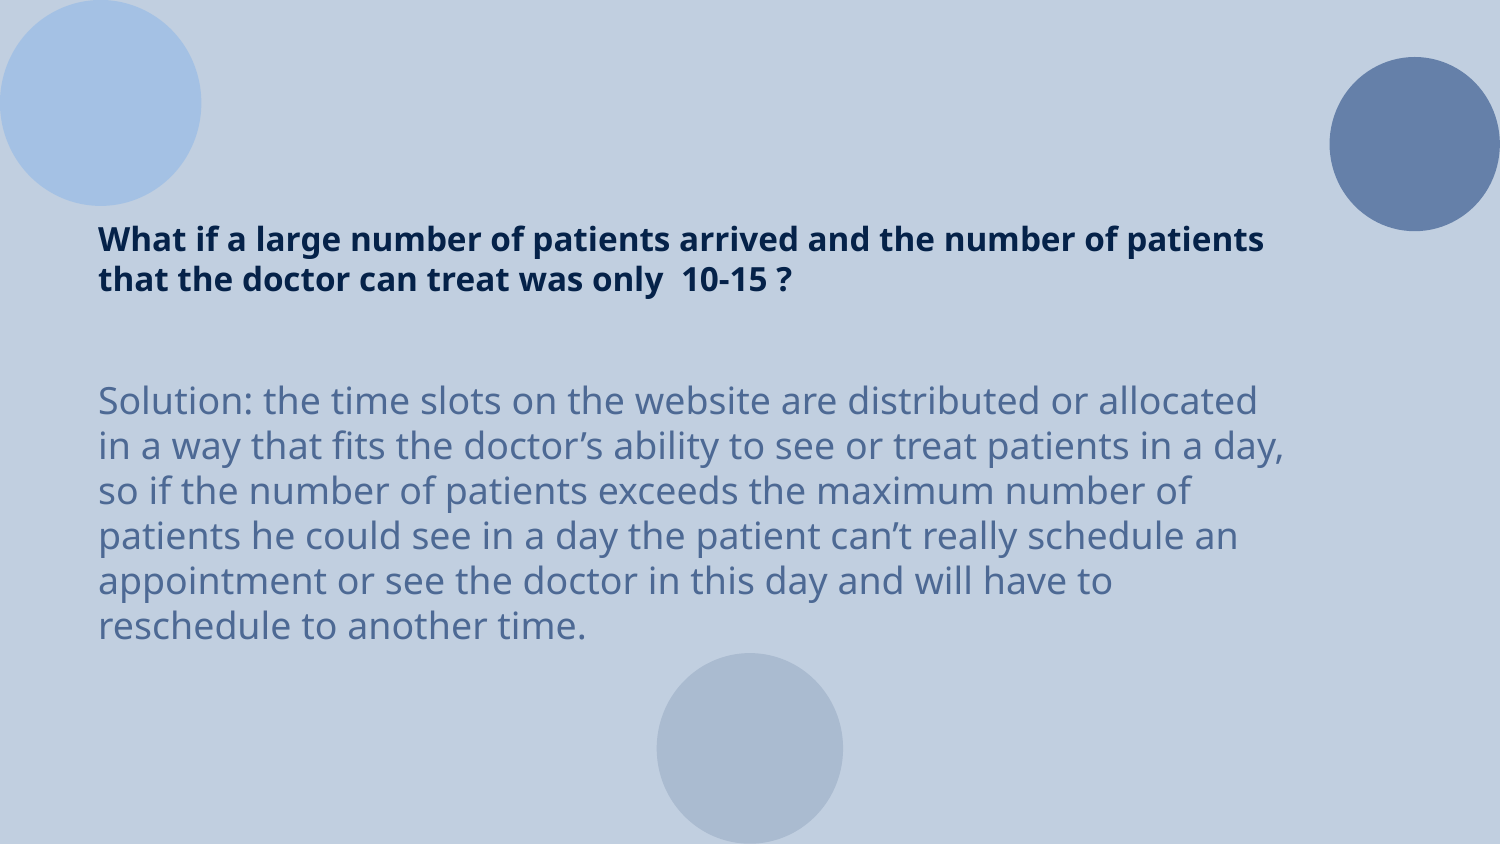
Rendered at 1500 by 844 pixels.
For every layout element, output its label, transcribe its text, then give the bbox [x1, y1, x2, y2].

text_box What if a large number of patients arrived and the number of patients that the doctor can treat was only 10-15 ? Solution: the time slots on the website are distributed or allocated in a way that fits the doctor’s ability to see or treat patients in a day, so if the number of patients exceeds the maximum number of patients he could see in a day the patient can’t really schedule an appointment or see the doctor in this day and will have to reschedule to another time. [83, 170, 1303, 655]
